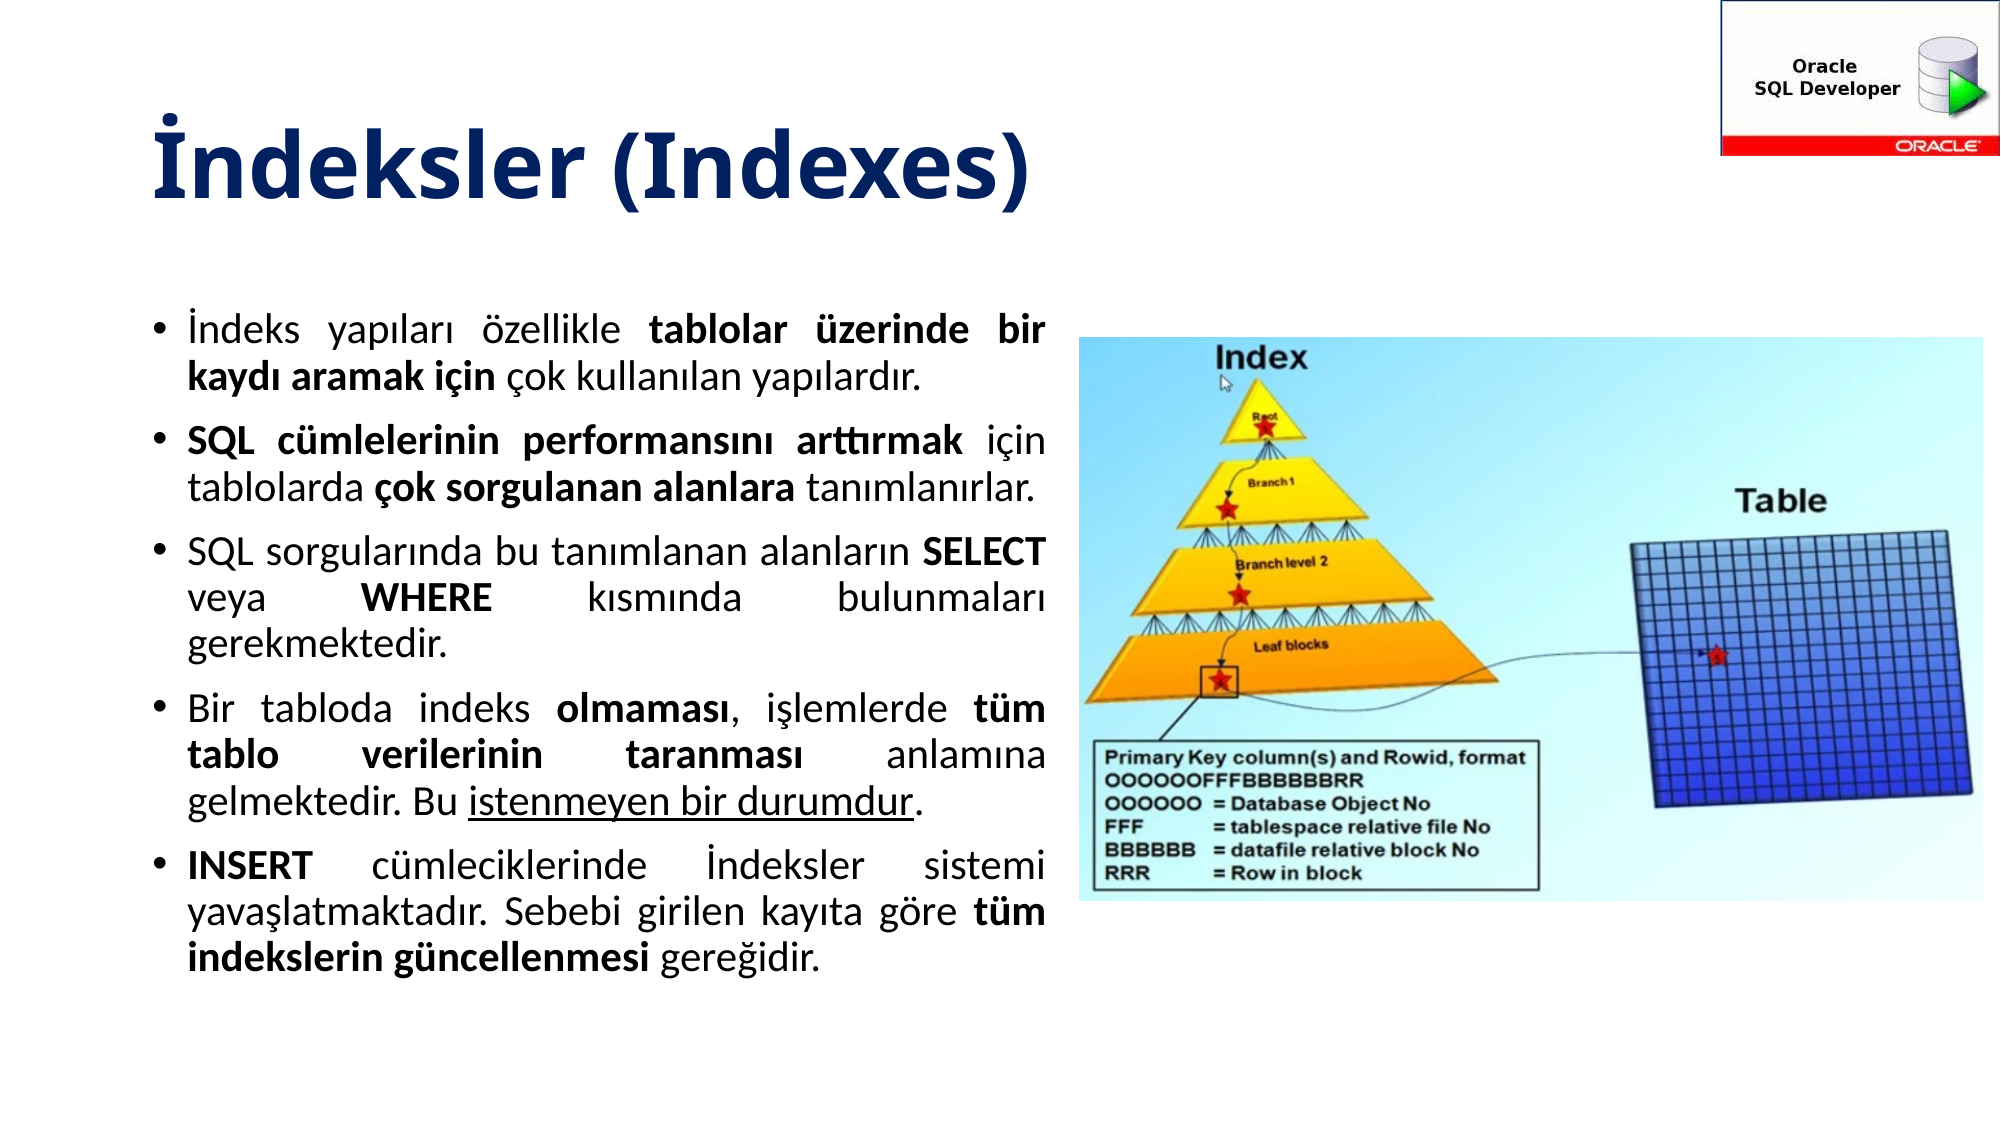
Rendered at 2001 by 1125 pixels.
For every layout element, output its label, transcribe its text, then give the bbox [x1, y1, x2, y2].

picture [1079, 337, 1983, 901]
list İndeks yapıları özellikle tablolar üzerinde bir kaydı aramak için çok kullanılan yapılardır. SQL cümlelerinin performansını arttırmak için tablolarda çok sorgulanan alanlara tanımlanırlar. SQL sorgularında bu tanımlanan alanların SELECT veya WHERE kısmında bulunmaları gerekmektedir. Bir tabloda indeks olmaması, işlemlerde tüm tablo verilerinin taranması anlamına gelmektedir. Bu istenmeyen bir durumdur. INSERT cümleciklerinde İndeksler sistemi yavaşlatmaktadır. Sebebi girilen kayıta göre tüm indekslerin güncellenmesi gereğidir. [137, 299, 1062, 1014]
title İndeksler (Indexes) [137, 59, 1863, 278]
picture [1720, 0, 2000, 156]
